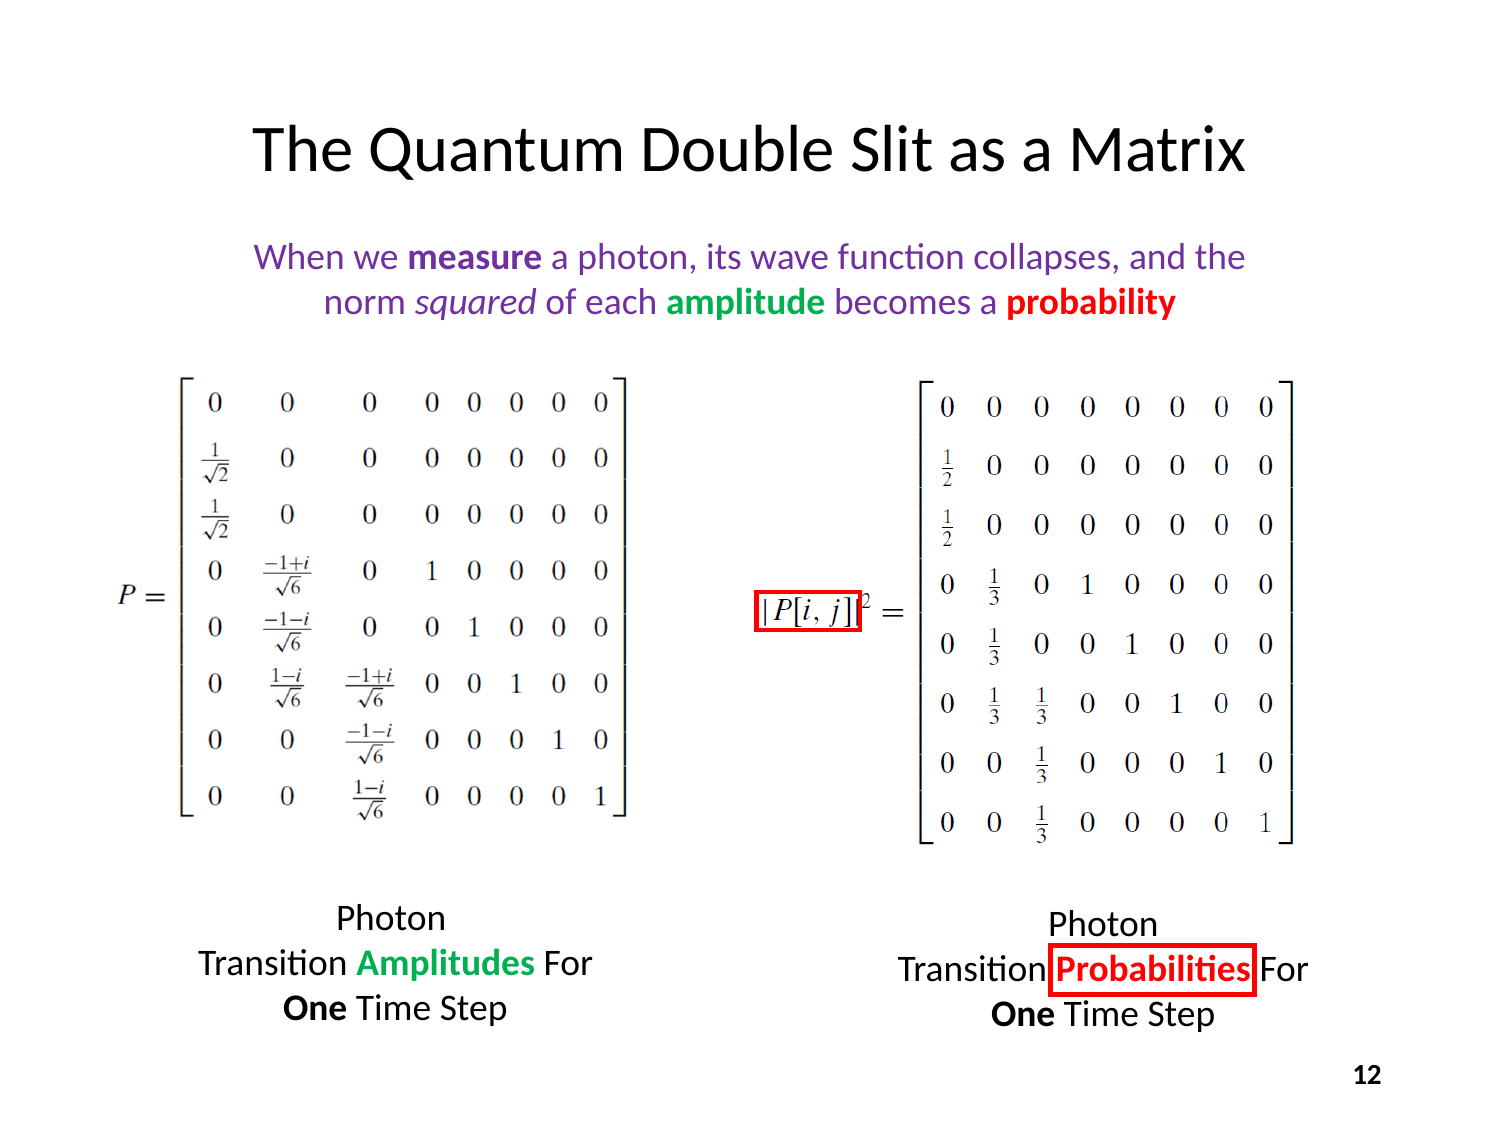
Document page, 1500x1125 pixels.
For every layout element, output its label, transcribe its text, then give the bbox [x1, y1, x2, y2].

text_box Photon Transition Probabilities For One Time Step [880, 891, 1326, 1041]
text_box [1049, 944, 1255, 995]
text_box Photon Transition Amplitudes For One Time Step [138, 885, 654, 1036]
title The Quantum Double Slit as a Matrix [103, 59, 1397, 241]
slide_number 12 [1059, 1042, 1397, 1103]
picture [105, 358, 637, 831]
picture [749, 358, 1305, 860]
text_box When we measure a photon, its wave function collapses, and the norm squared of each amplitude becomes a probability [233, 224, 1267, 330]
